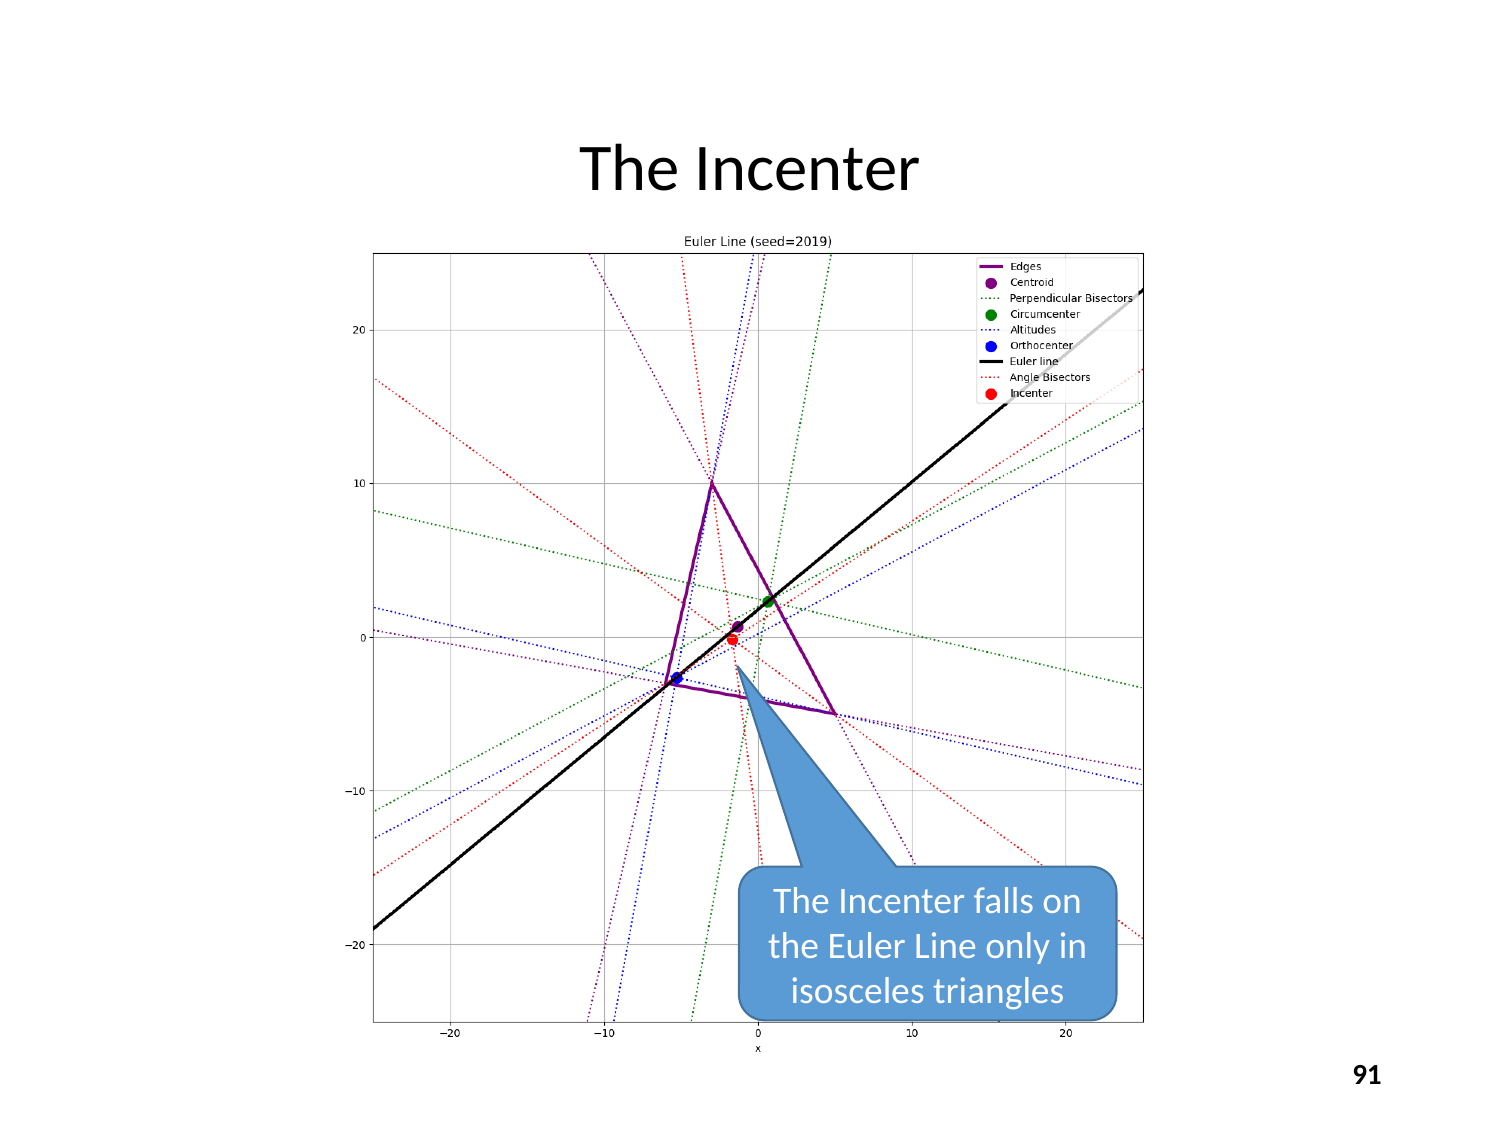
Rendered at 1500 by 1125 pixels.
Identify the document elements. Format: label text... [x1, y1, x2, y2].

slide_number 91 [1059, 1042, 1397, 1103]
picture [340, 233, 1160, 1053]
title The Incenter [103, 59, 1397, 278]
